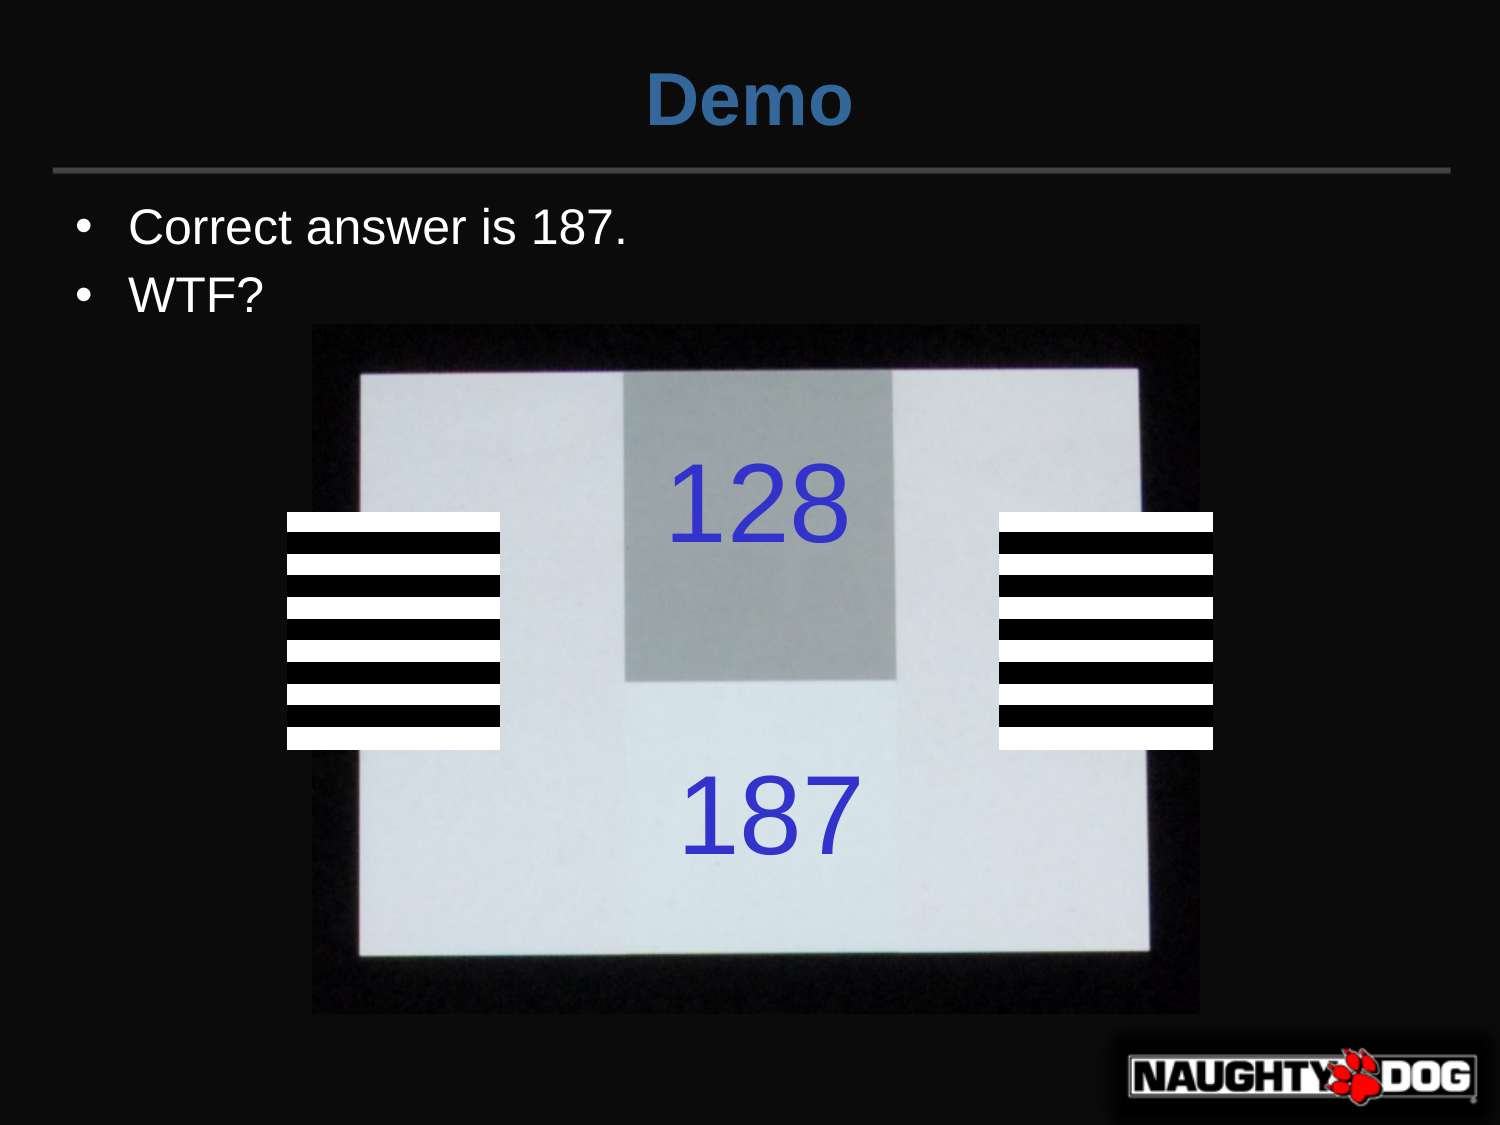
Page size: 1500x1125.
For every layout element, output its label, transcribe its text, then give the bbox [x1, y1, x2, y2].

text_box Correct answer is 187. WTF? [74, 200, 1425, 991]
text_box Demo [74, 32, 1425, 168]
picture [0, 0, 1500, 1125]
